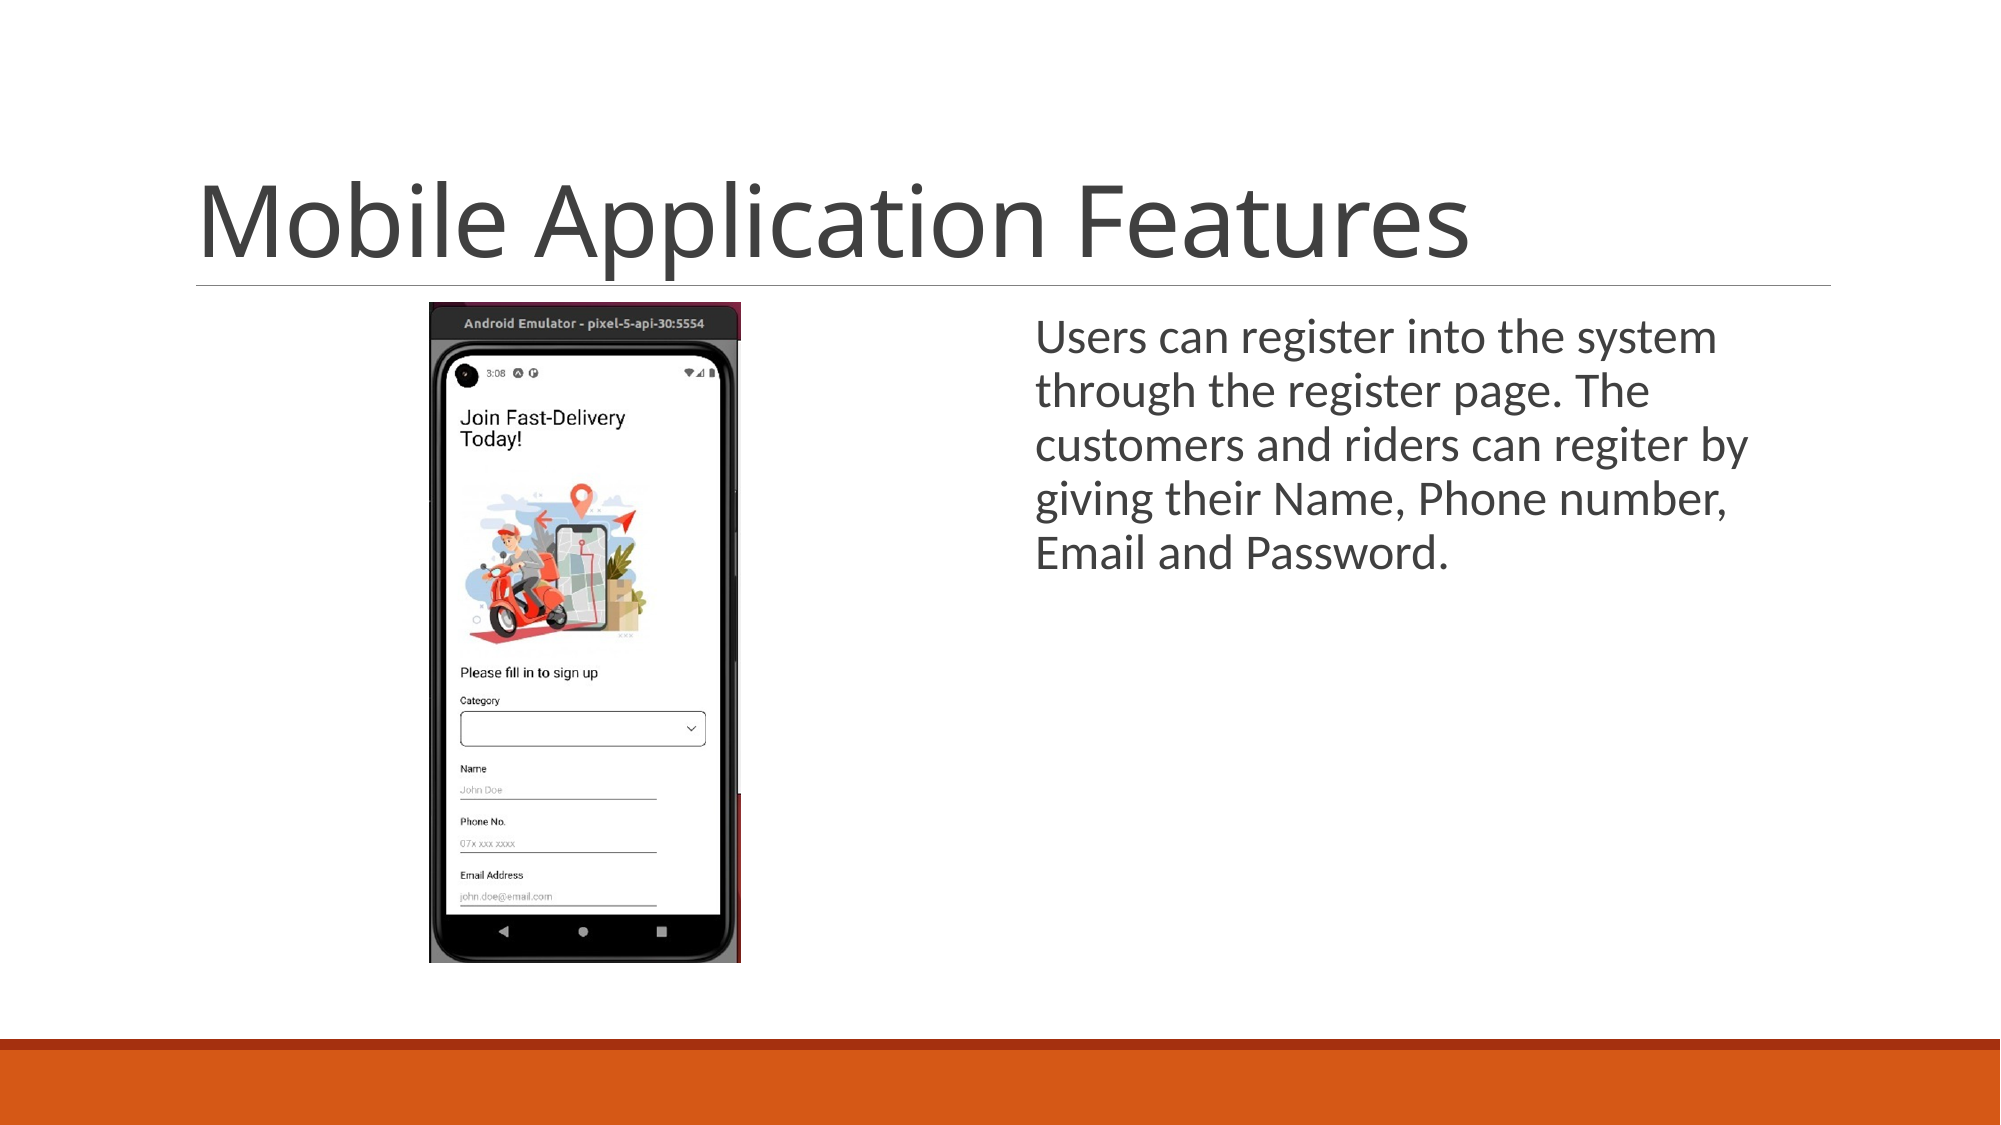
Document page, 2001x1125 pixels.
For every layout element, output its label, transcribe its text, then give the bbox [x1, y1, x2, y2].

title Mobile Application Features [180, 47, 1830, 285]
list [428, 302, 742, 964]
list Users can register into the system through the register page. The customers and riders can regiter by giving their Name, Phone number, Email and Password. [1020, 302, 1830, 963]
